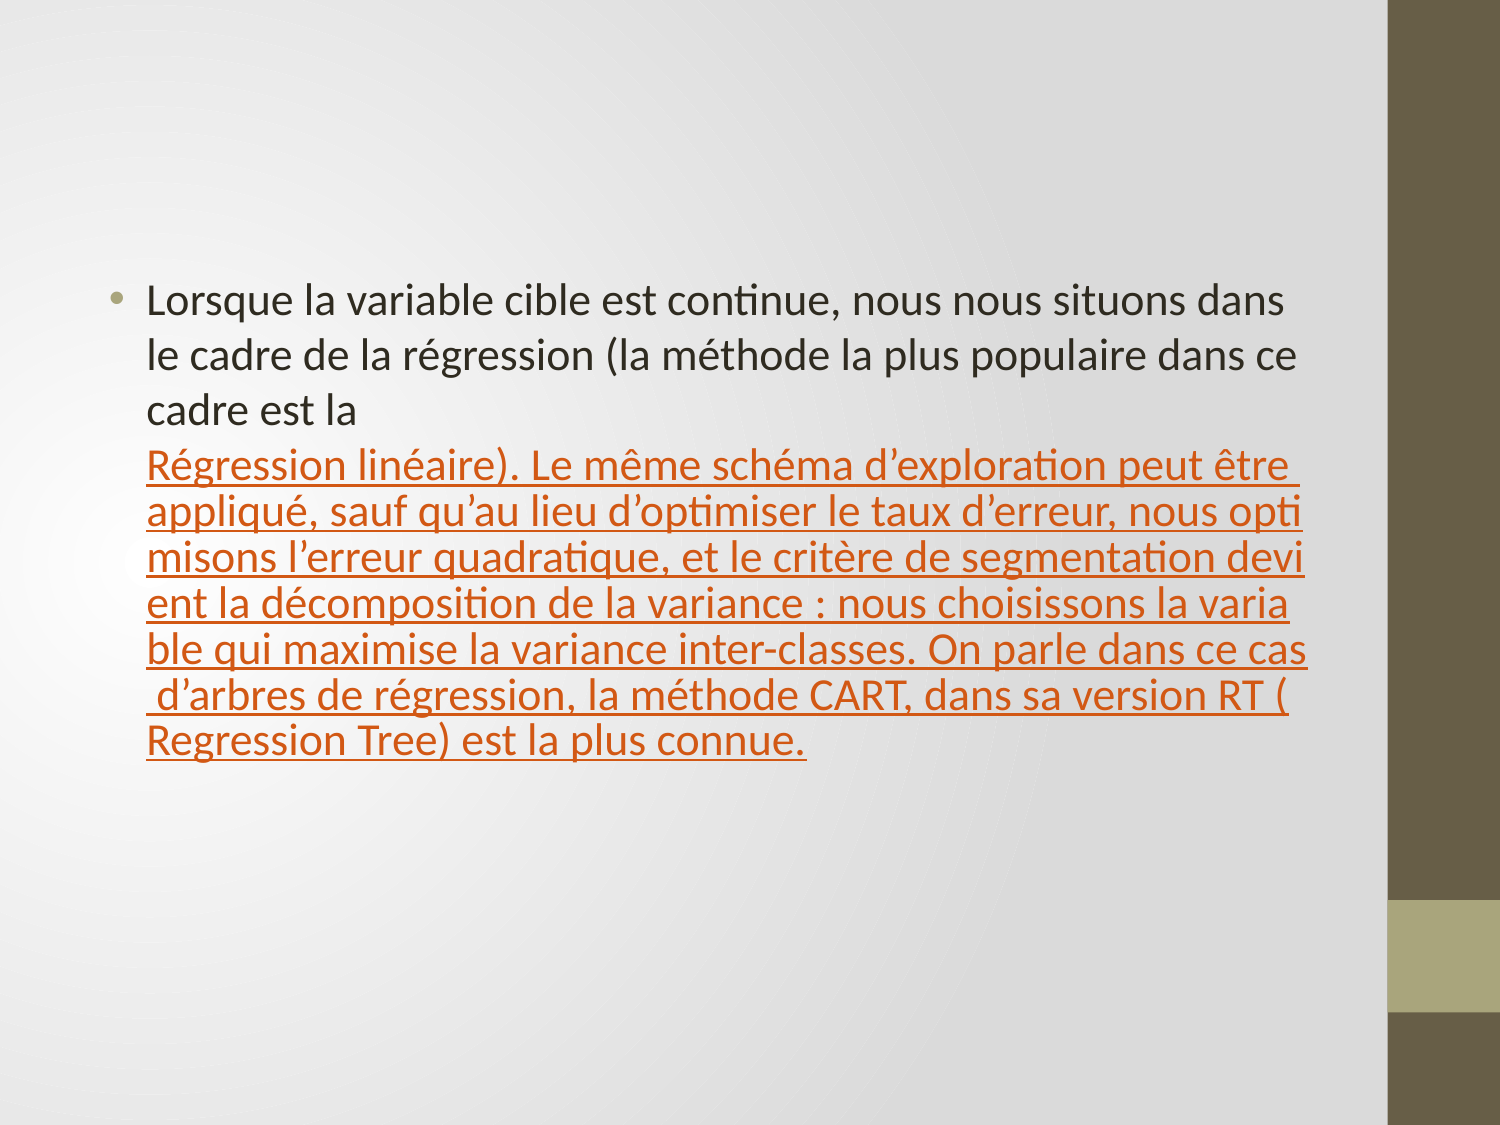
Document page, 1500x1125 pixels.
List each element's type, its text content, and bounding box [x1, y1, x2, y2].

list Lorsque la variable cible est continue, nous nous situons dans le cadre de la régression (la méthode la plus populaire dans ce cadre est la Régression linéaire). Le même schéma d’exploration peut être appliqué, sauf qu’au lieu d’optimiser le taux d’erreur, nous optimisons l’erreur quadratique, et le critère de segmentation devient la décomposition de la variance : nous choisissons la variable qui maximise la variance inter-classes. On parle dans ce cas d’arbres de régression, la méthode CART, dans sa version RT (Regression Tree) est la plus connue. [75, 262, 1325, 1050]
